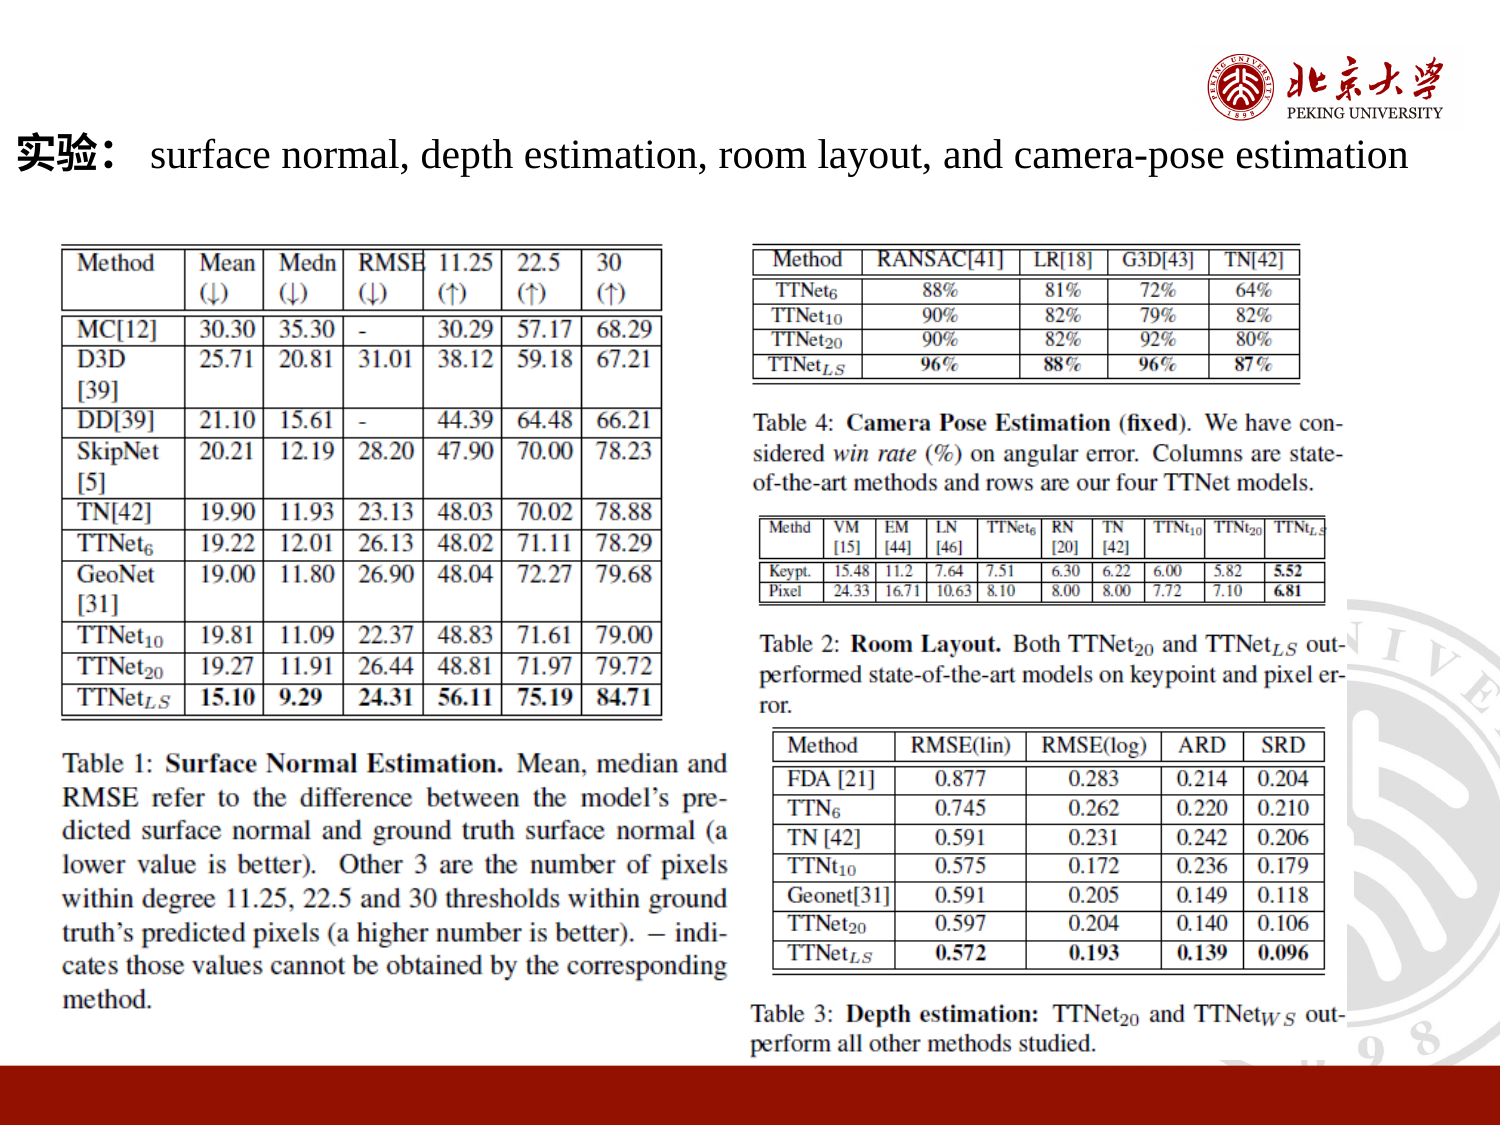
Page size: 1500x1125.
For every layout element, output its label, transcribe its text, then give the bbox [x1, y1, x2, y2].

picture [1193, 44, 1464, 124]
list 实验：surface normal, depth estimation, room layout, and camera-pose estimation [0, 124, 1500, 1125]
picture [749, 509, 1347, 1060]
picture [749, 240, 1347, 495]
picture [56, 240, 734, 1015]
